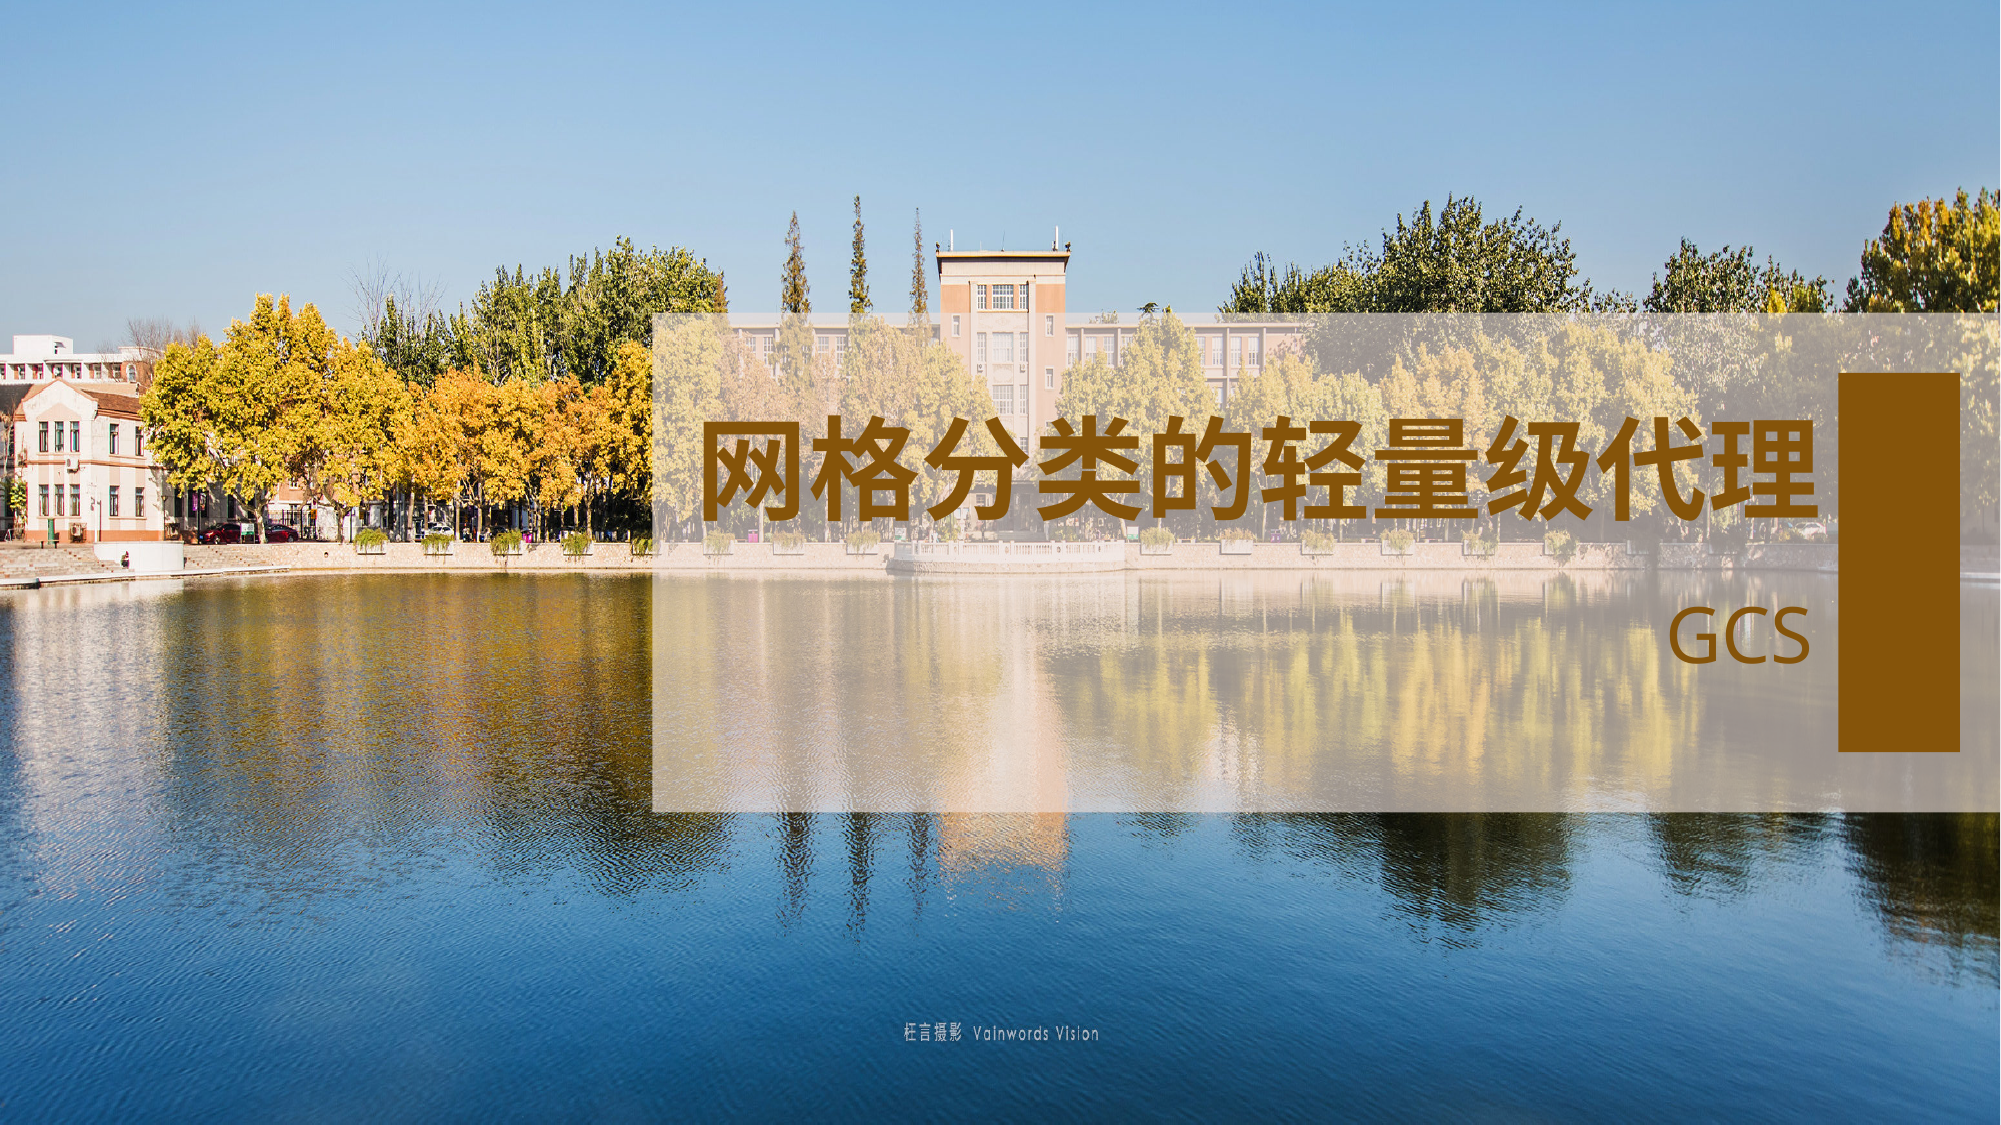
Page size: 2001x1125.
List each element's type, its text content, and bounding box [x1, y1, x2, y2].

picture [0, 0, 2001, 1125]
text_box GCS [1650, 578, 1829, 687]
text_box 网格分类的轻量级代理 [680, 391, 1836, 542]
text_box [651, 312, 2000, 813]
text_box [1837, 372, 1961, 753]
